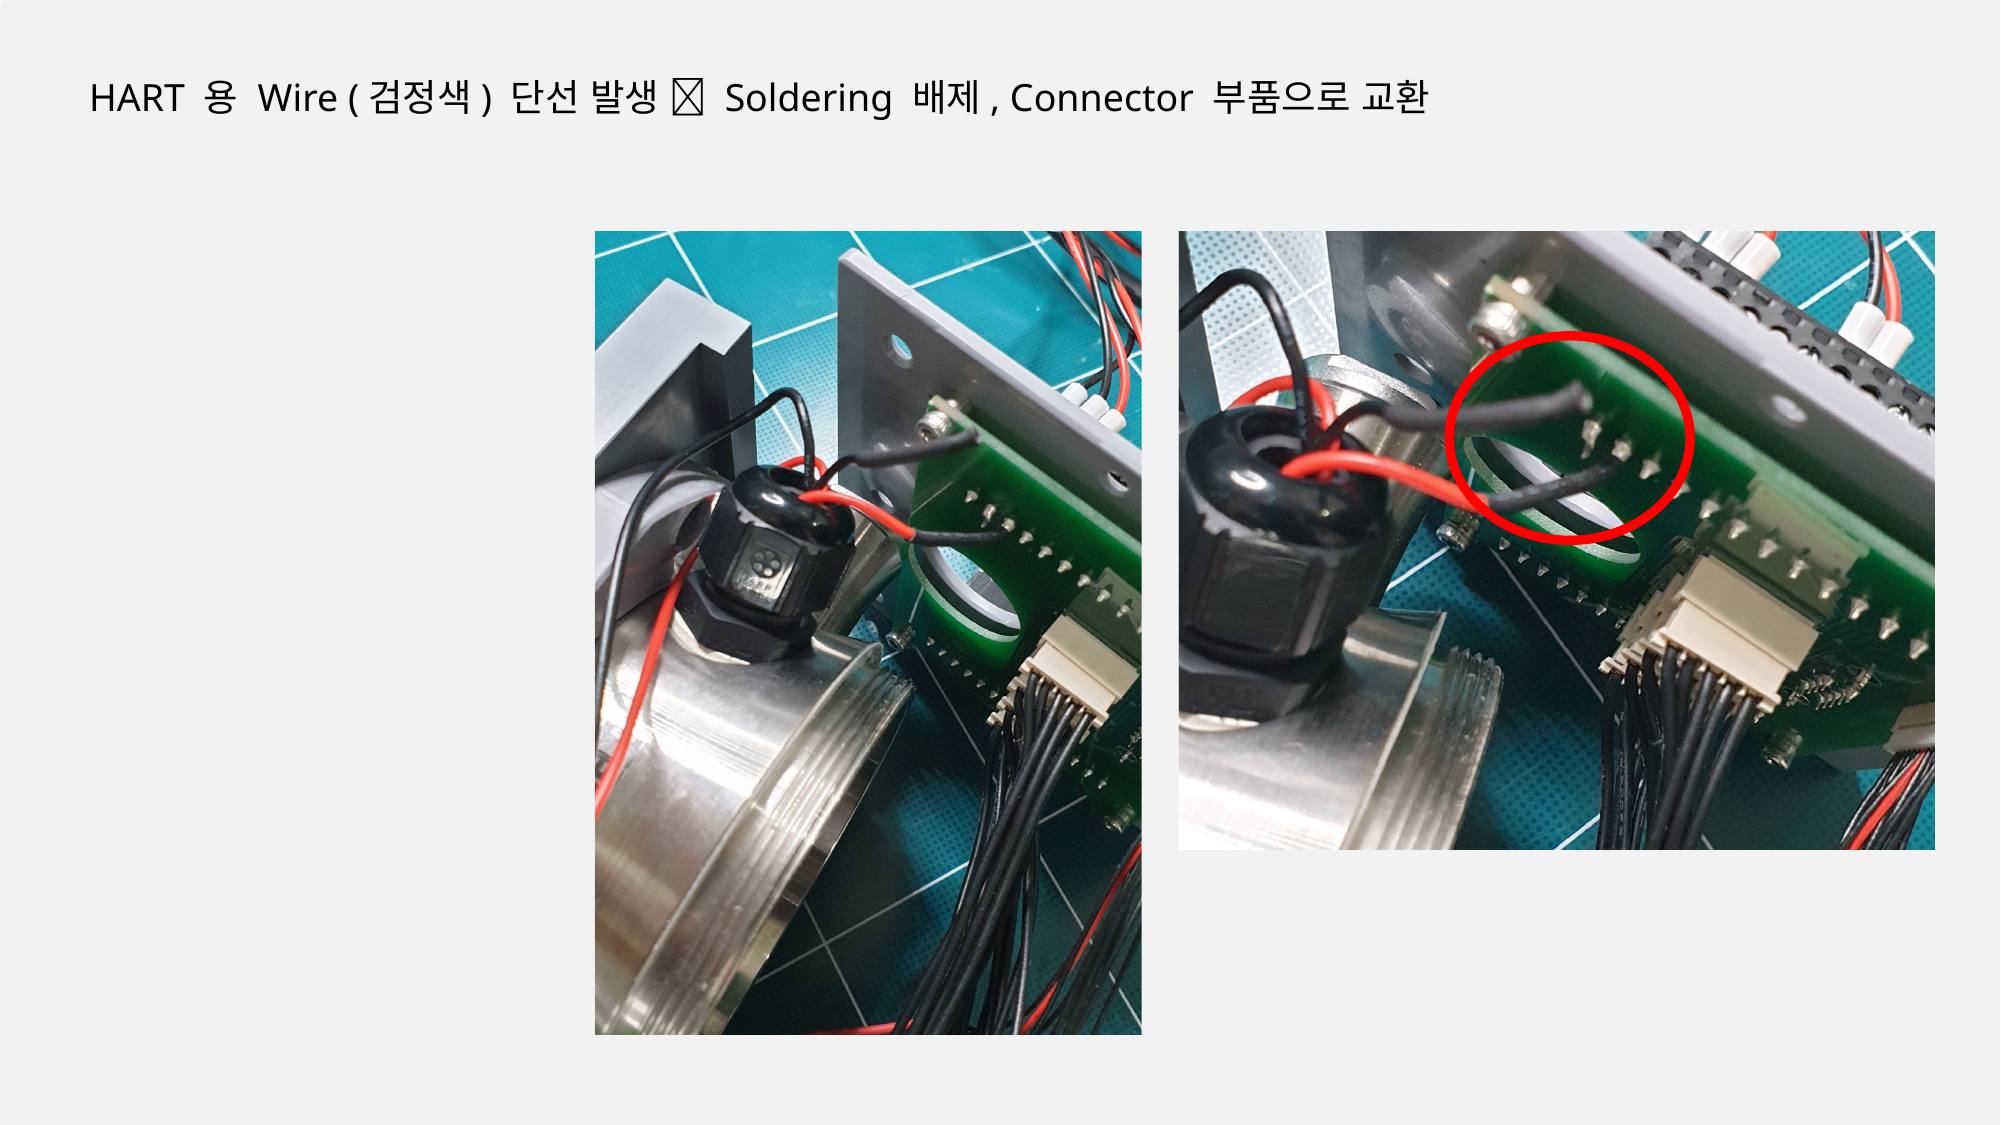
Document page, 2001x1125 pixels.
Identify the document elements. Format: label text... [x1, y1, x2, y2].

title HART 용 Wire (검정색) 단선 발생  Soldering 배제, Connector 부품으로 교환 [74, 58, 1926, 142]
picture [466, 161, 1935, 1035]
